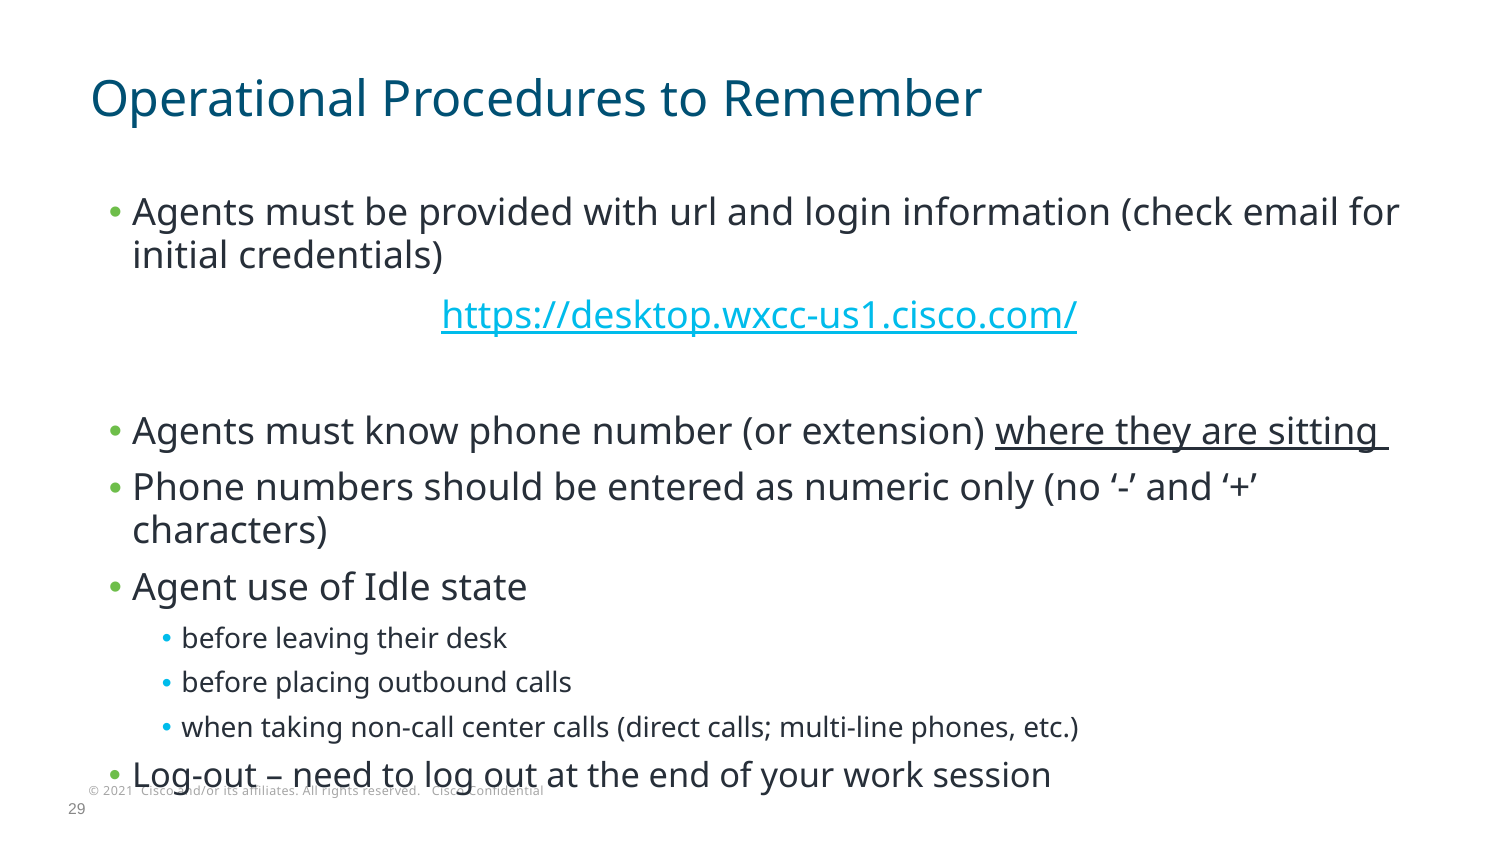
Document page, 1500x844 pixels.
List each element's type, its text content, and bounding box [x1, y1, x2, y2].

slide_number 29 [32, 785, 121, 831]
list Agents must be provided with url and login information (check email for initial credentials) https://desktop.wxcc-us1.cisco.com/ Agents must know phone number (or extension) where they are sitting Phone numbers should be entered as numeric only (no ‘-’ and ‘+’ characters) Agent use of Idle state before leaving their desk before placing outbound calls when taking non-call center calls (direct calls; multi-line phones, etc.) Log-out – need to log out at the end of your work session [75, 176, 1425, 740]
title Operational Procedures to Remember [75, 49, 1425, 157]
